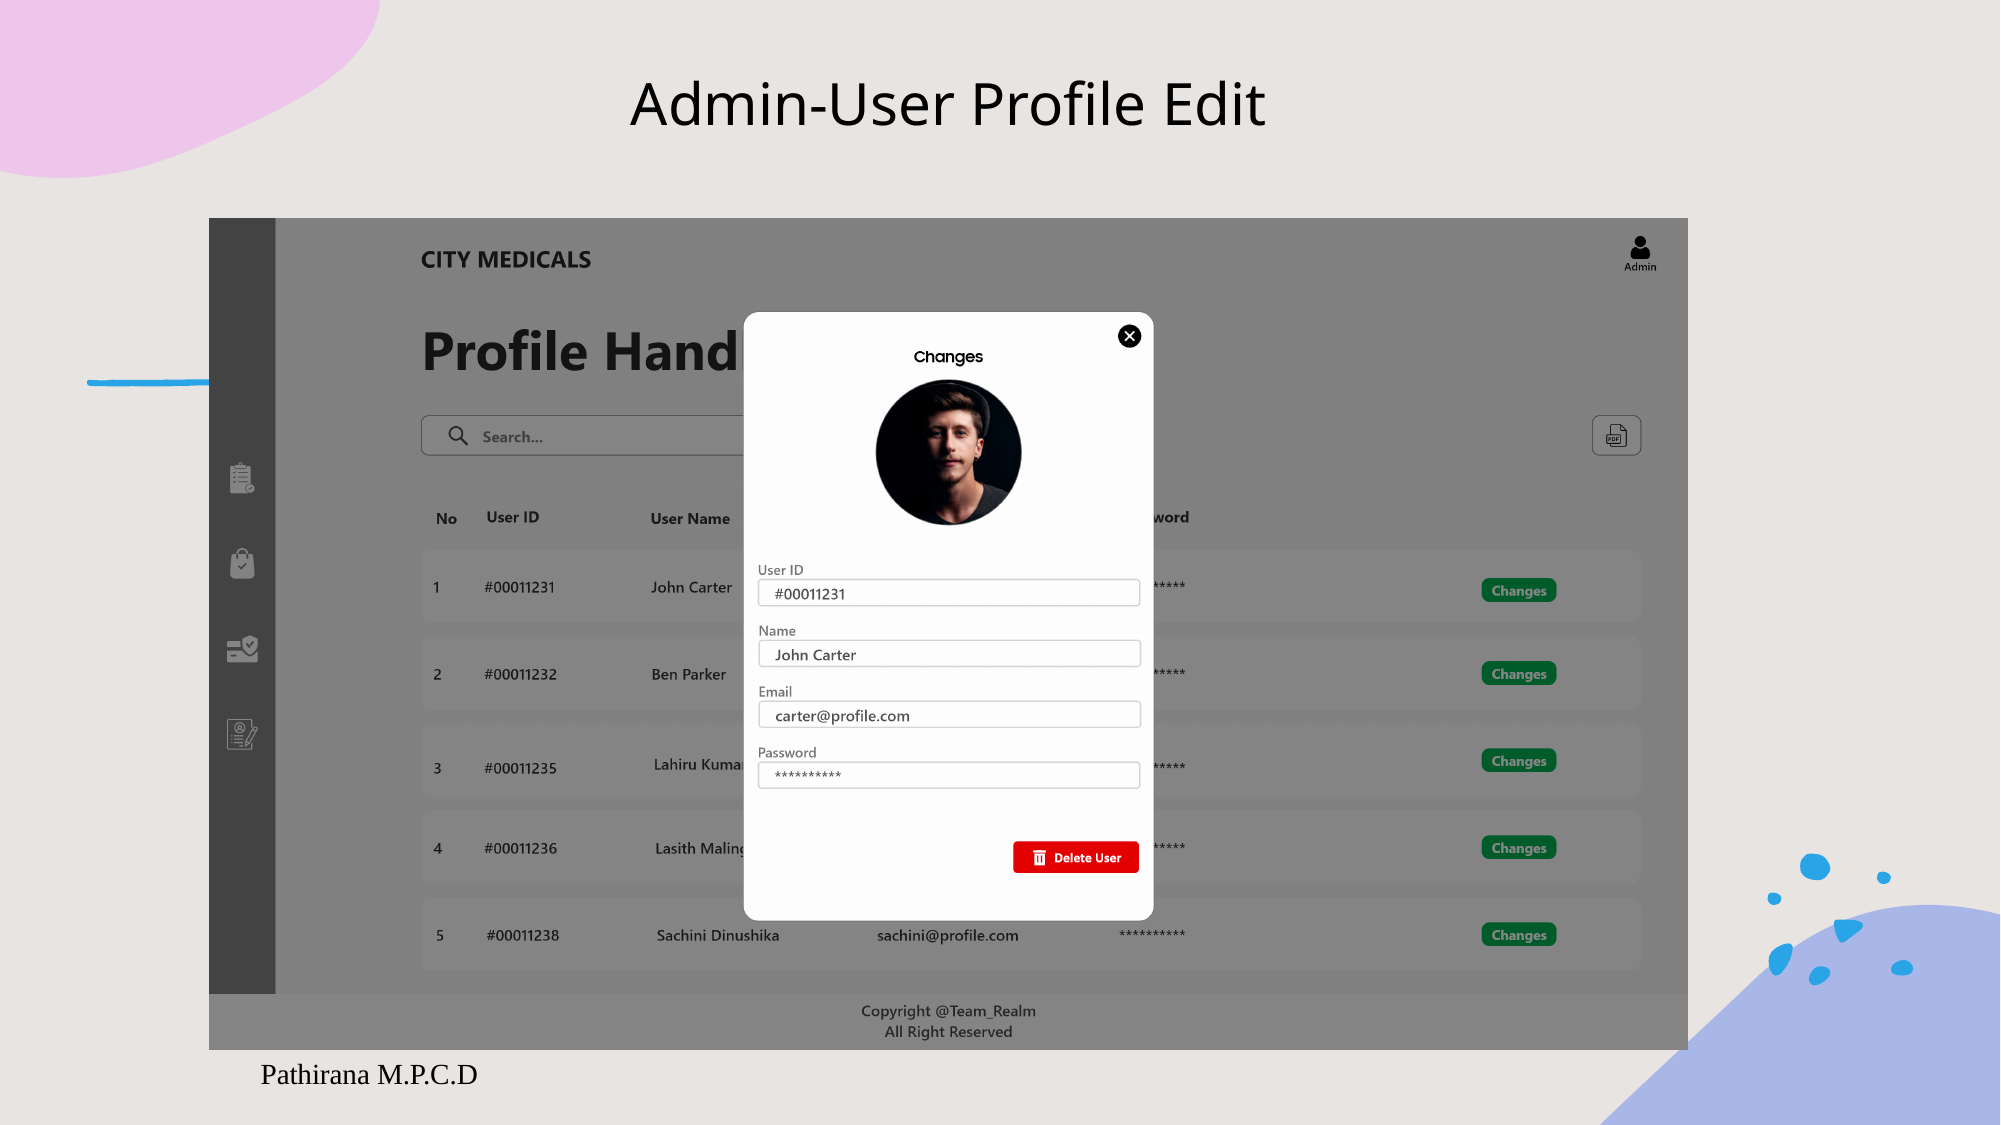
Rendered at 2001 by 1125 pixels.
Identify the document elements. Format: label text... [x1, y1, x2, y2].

text_box Admin-User Profile Edit [209, 59, 1688, 145]
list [209, 218, 1688, 1050]
footer Pathirana M.P.C.D [86, 1042, 653, 1103]
